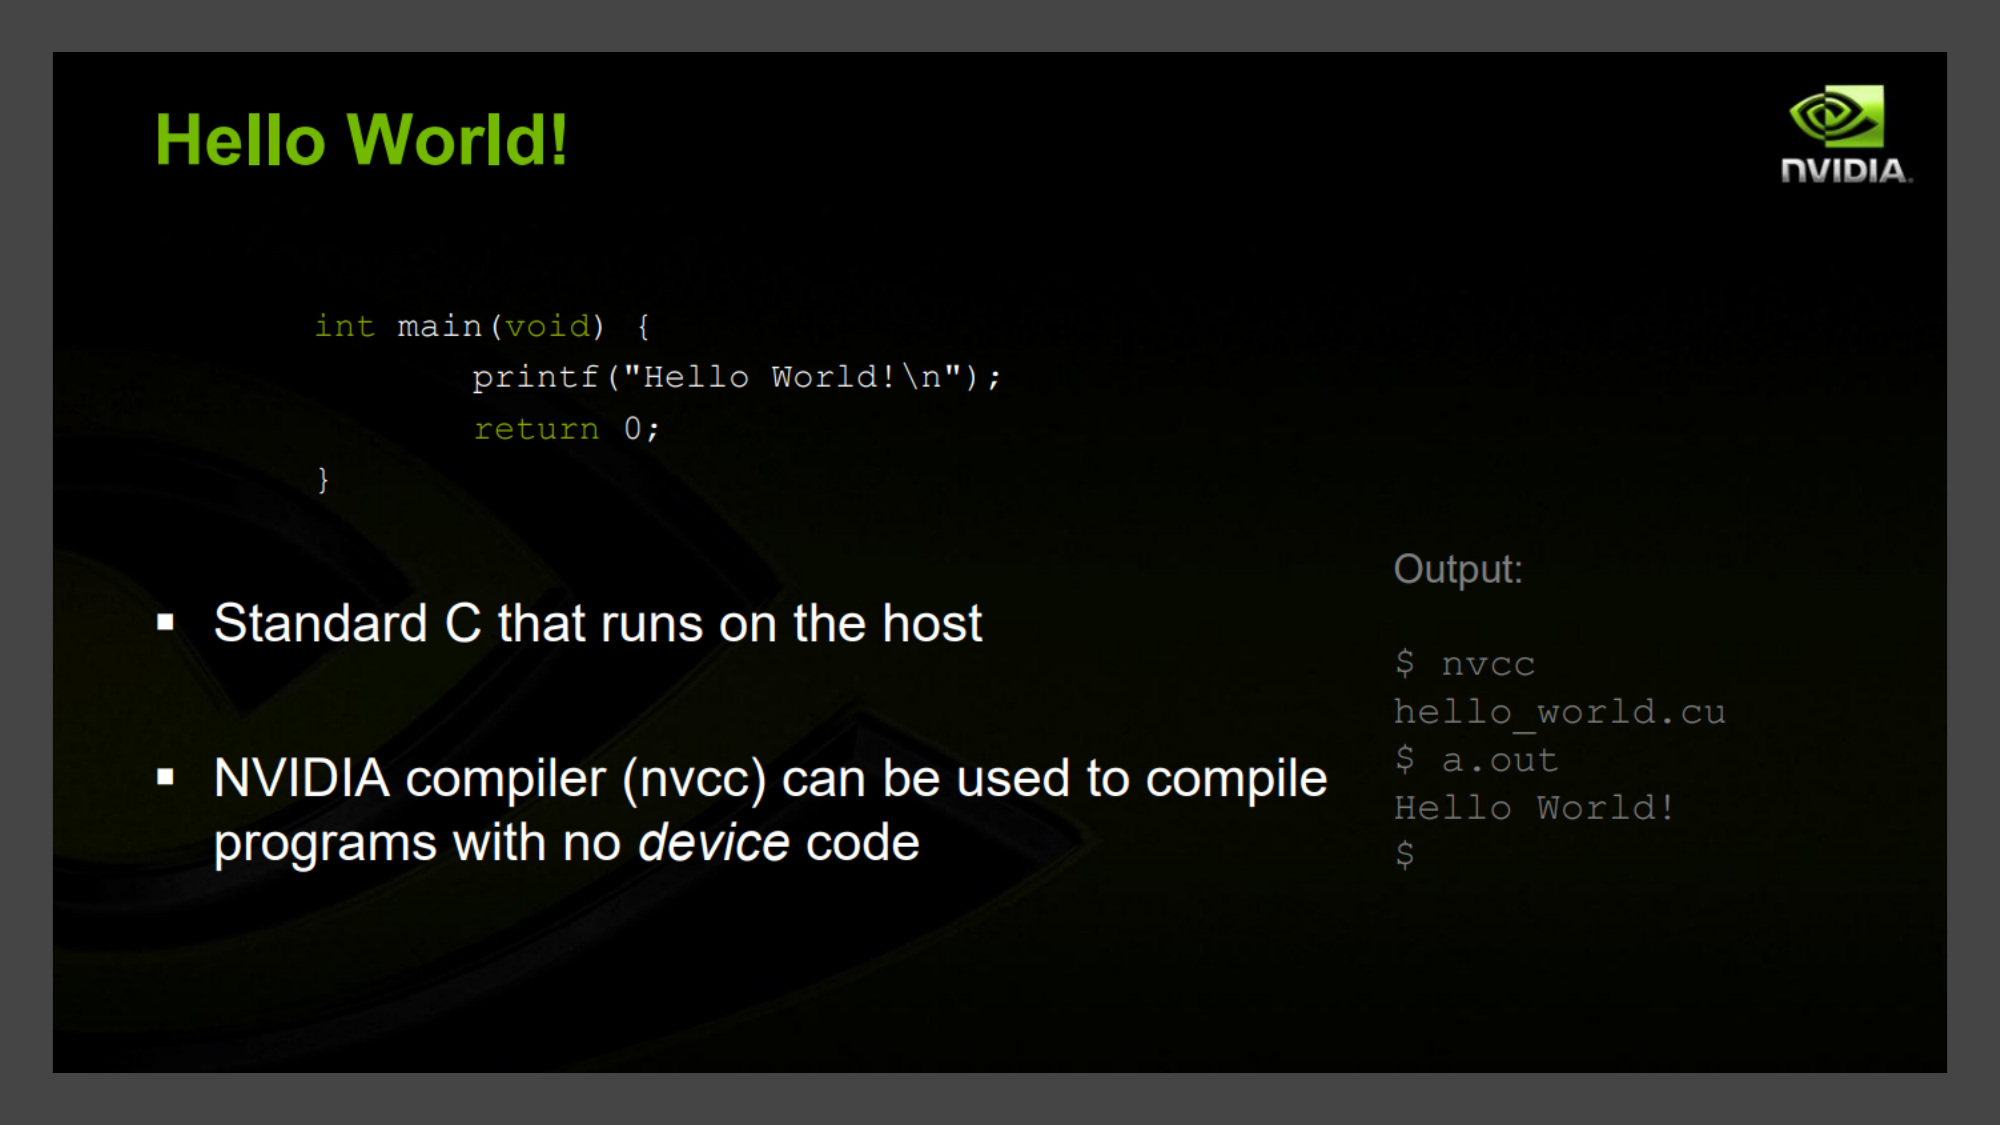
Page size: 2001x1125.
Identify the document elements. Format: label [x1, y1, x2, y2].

picture [52, 52, 1948, 1073]
